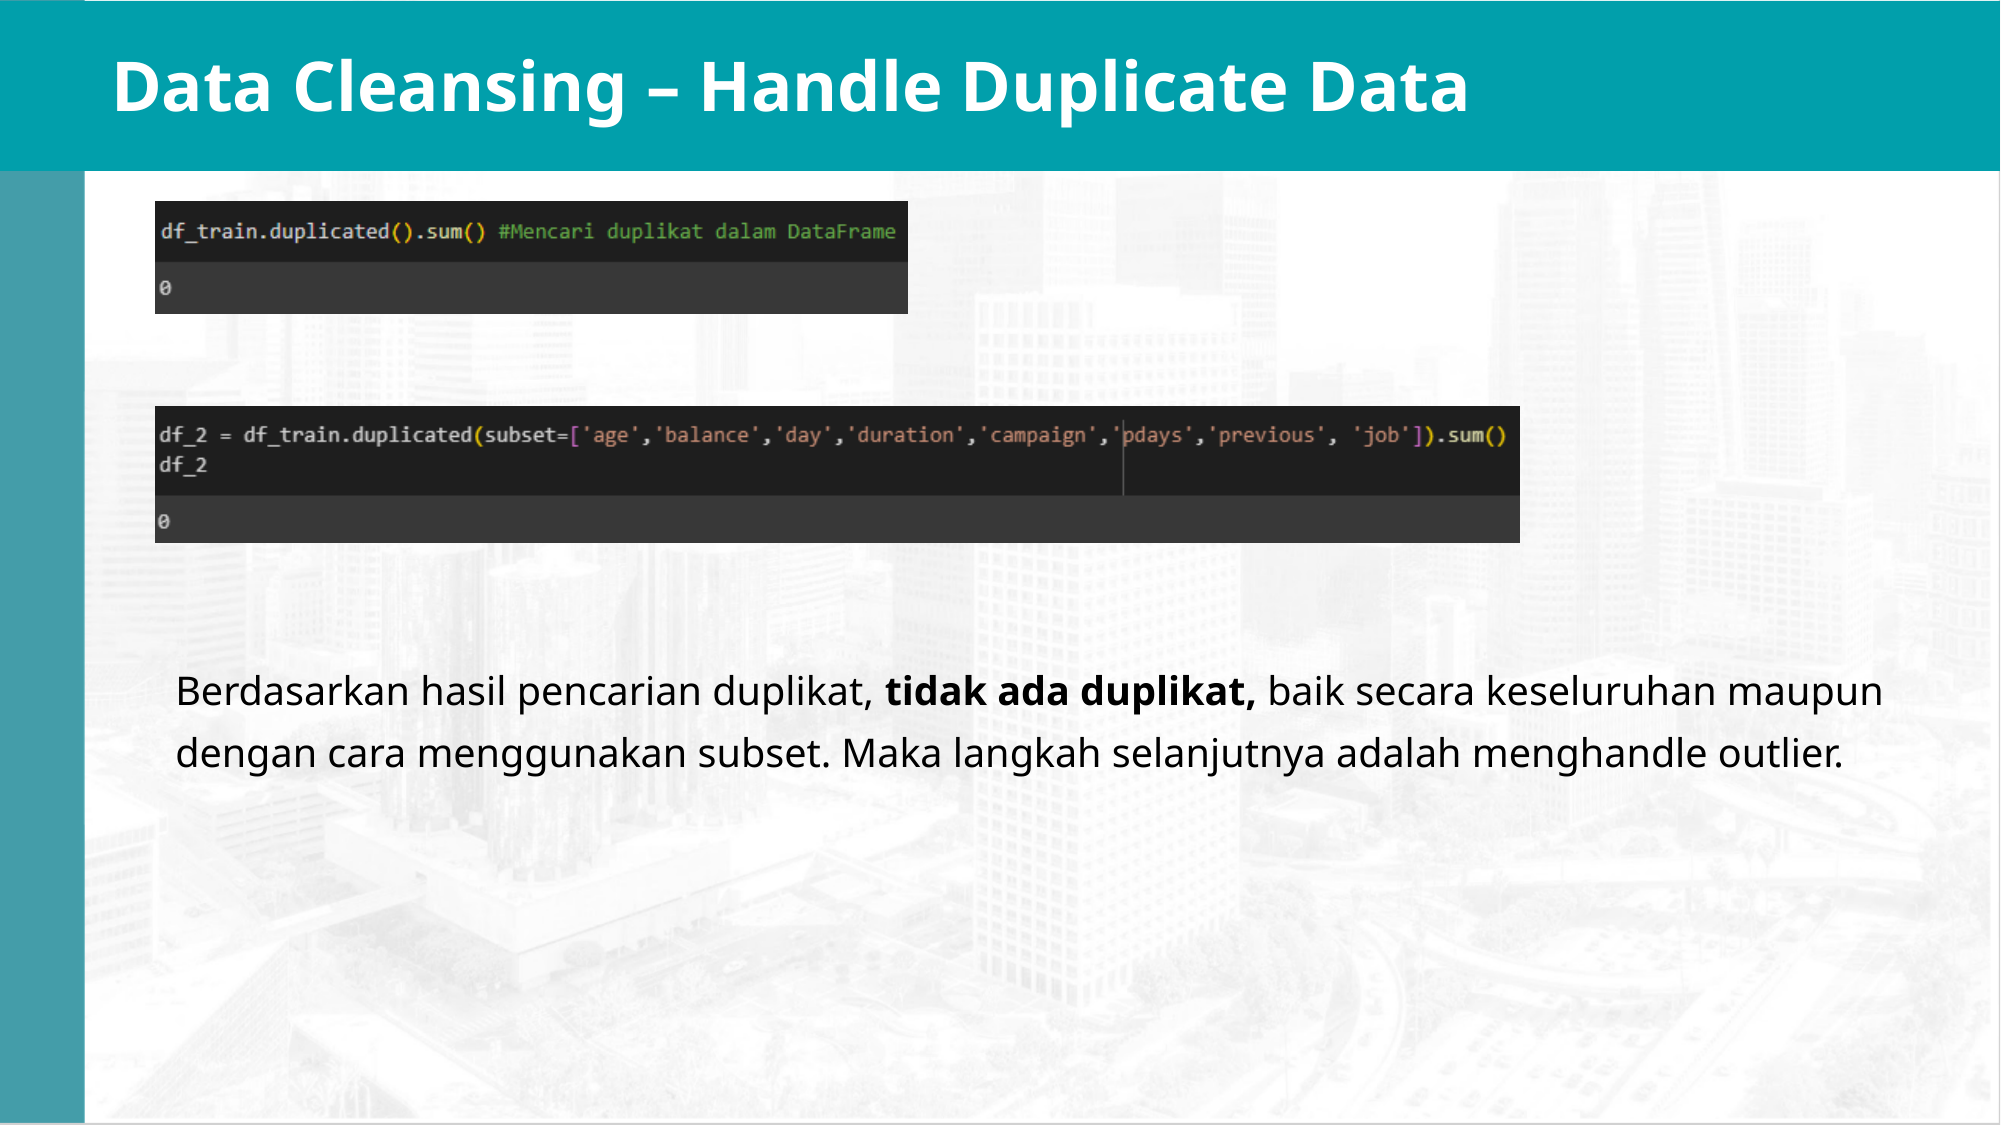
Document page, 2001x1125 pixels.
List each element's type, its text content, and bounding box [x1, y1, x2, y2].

text_box [0, 0, 2000, 171]
title Data Cleansing – Handle Duplicate Data [96, 23, 1932, 149]
picture [0, 0, 2001, 1125]
text_box Berdasarkan hasil pencarian duplikat, tidak ada duplikat, baik secara keseluruhan maupun dengan cara menggunakan subset. Maka langkah selanjutnya adalah menghandle outlier. [155, 635, 1932, 926]
